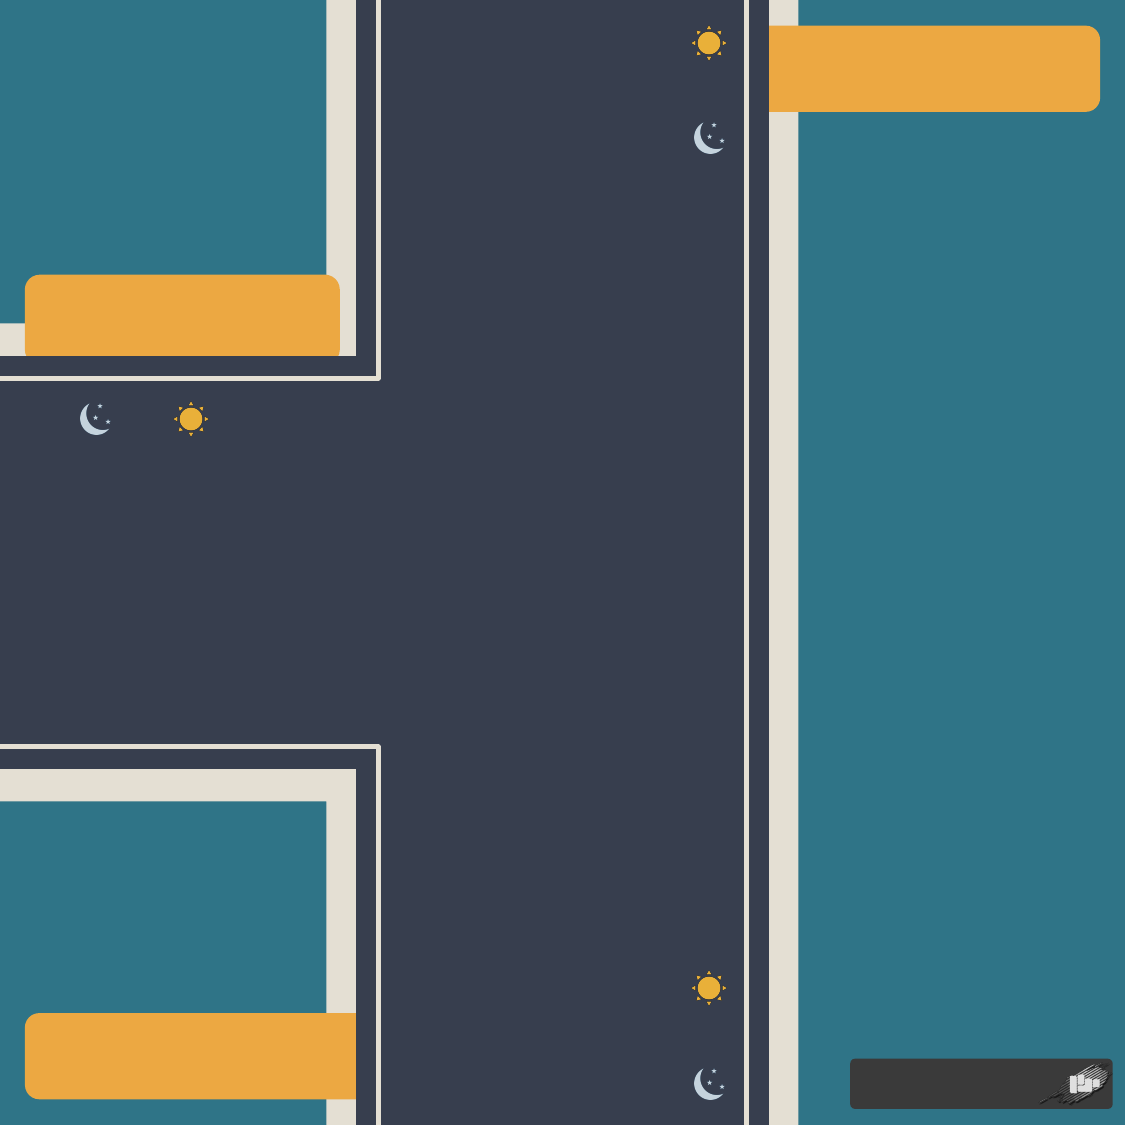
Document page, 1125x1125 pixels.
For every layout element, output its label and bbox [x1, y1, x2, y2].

text_box [749, 0, 771, 1125]
picture [693, 1068, 725, 1100]
text_box [0, 0, 376, 376]
picture [693, 122, 725, 155]
picture [691, 25, 727, 61]
text_box [771, 23, 1103, 114]
picture [691, 970, 727, 1007]
text_box [0, 771, 354, 1010]
text_box [0, 321, 23, 354]
text_box [22, 1010, 354, 1102]
picture [80, 402, 112, 435]
picture [172, 400, 209, 437]
text_box [324, 0, 354, 354]
text_box [771, 114, 801, 1125]
text_box [849, 1058, 1114, 1110]
text_box [324, 1102, 354, 1125]
text_box [0, 749, 376, 1125]
text_box [22, 272, 342, 354]
text_box [0, 0, 749, 1125]
text_box [771, 0, 801, 23]
